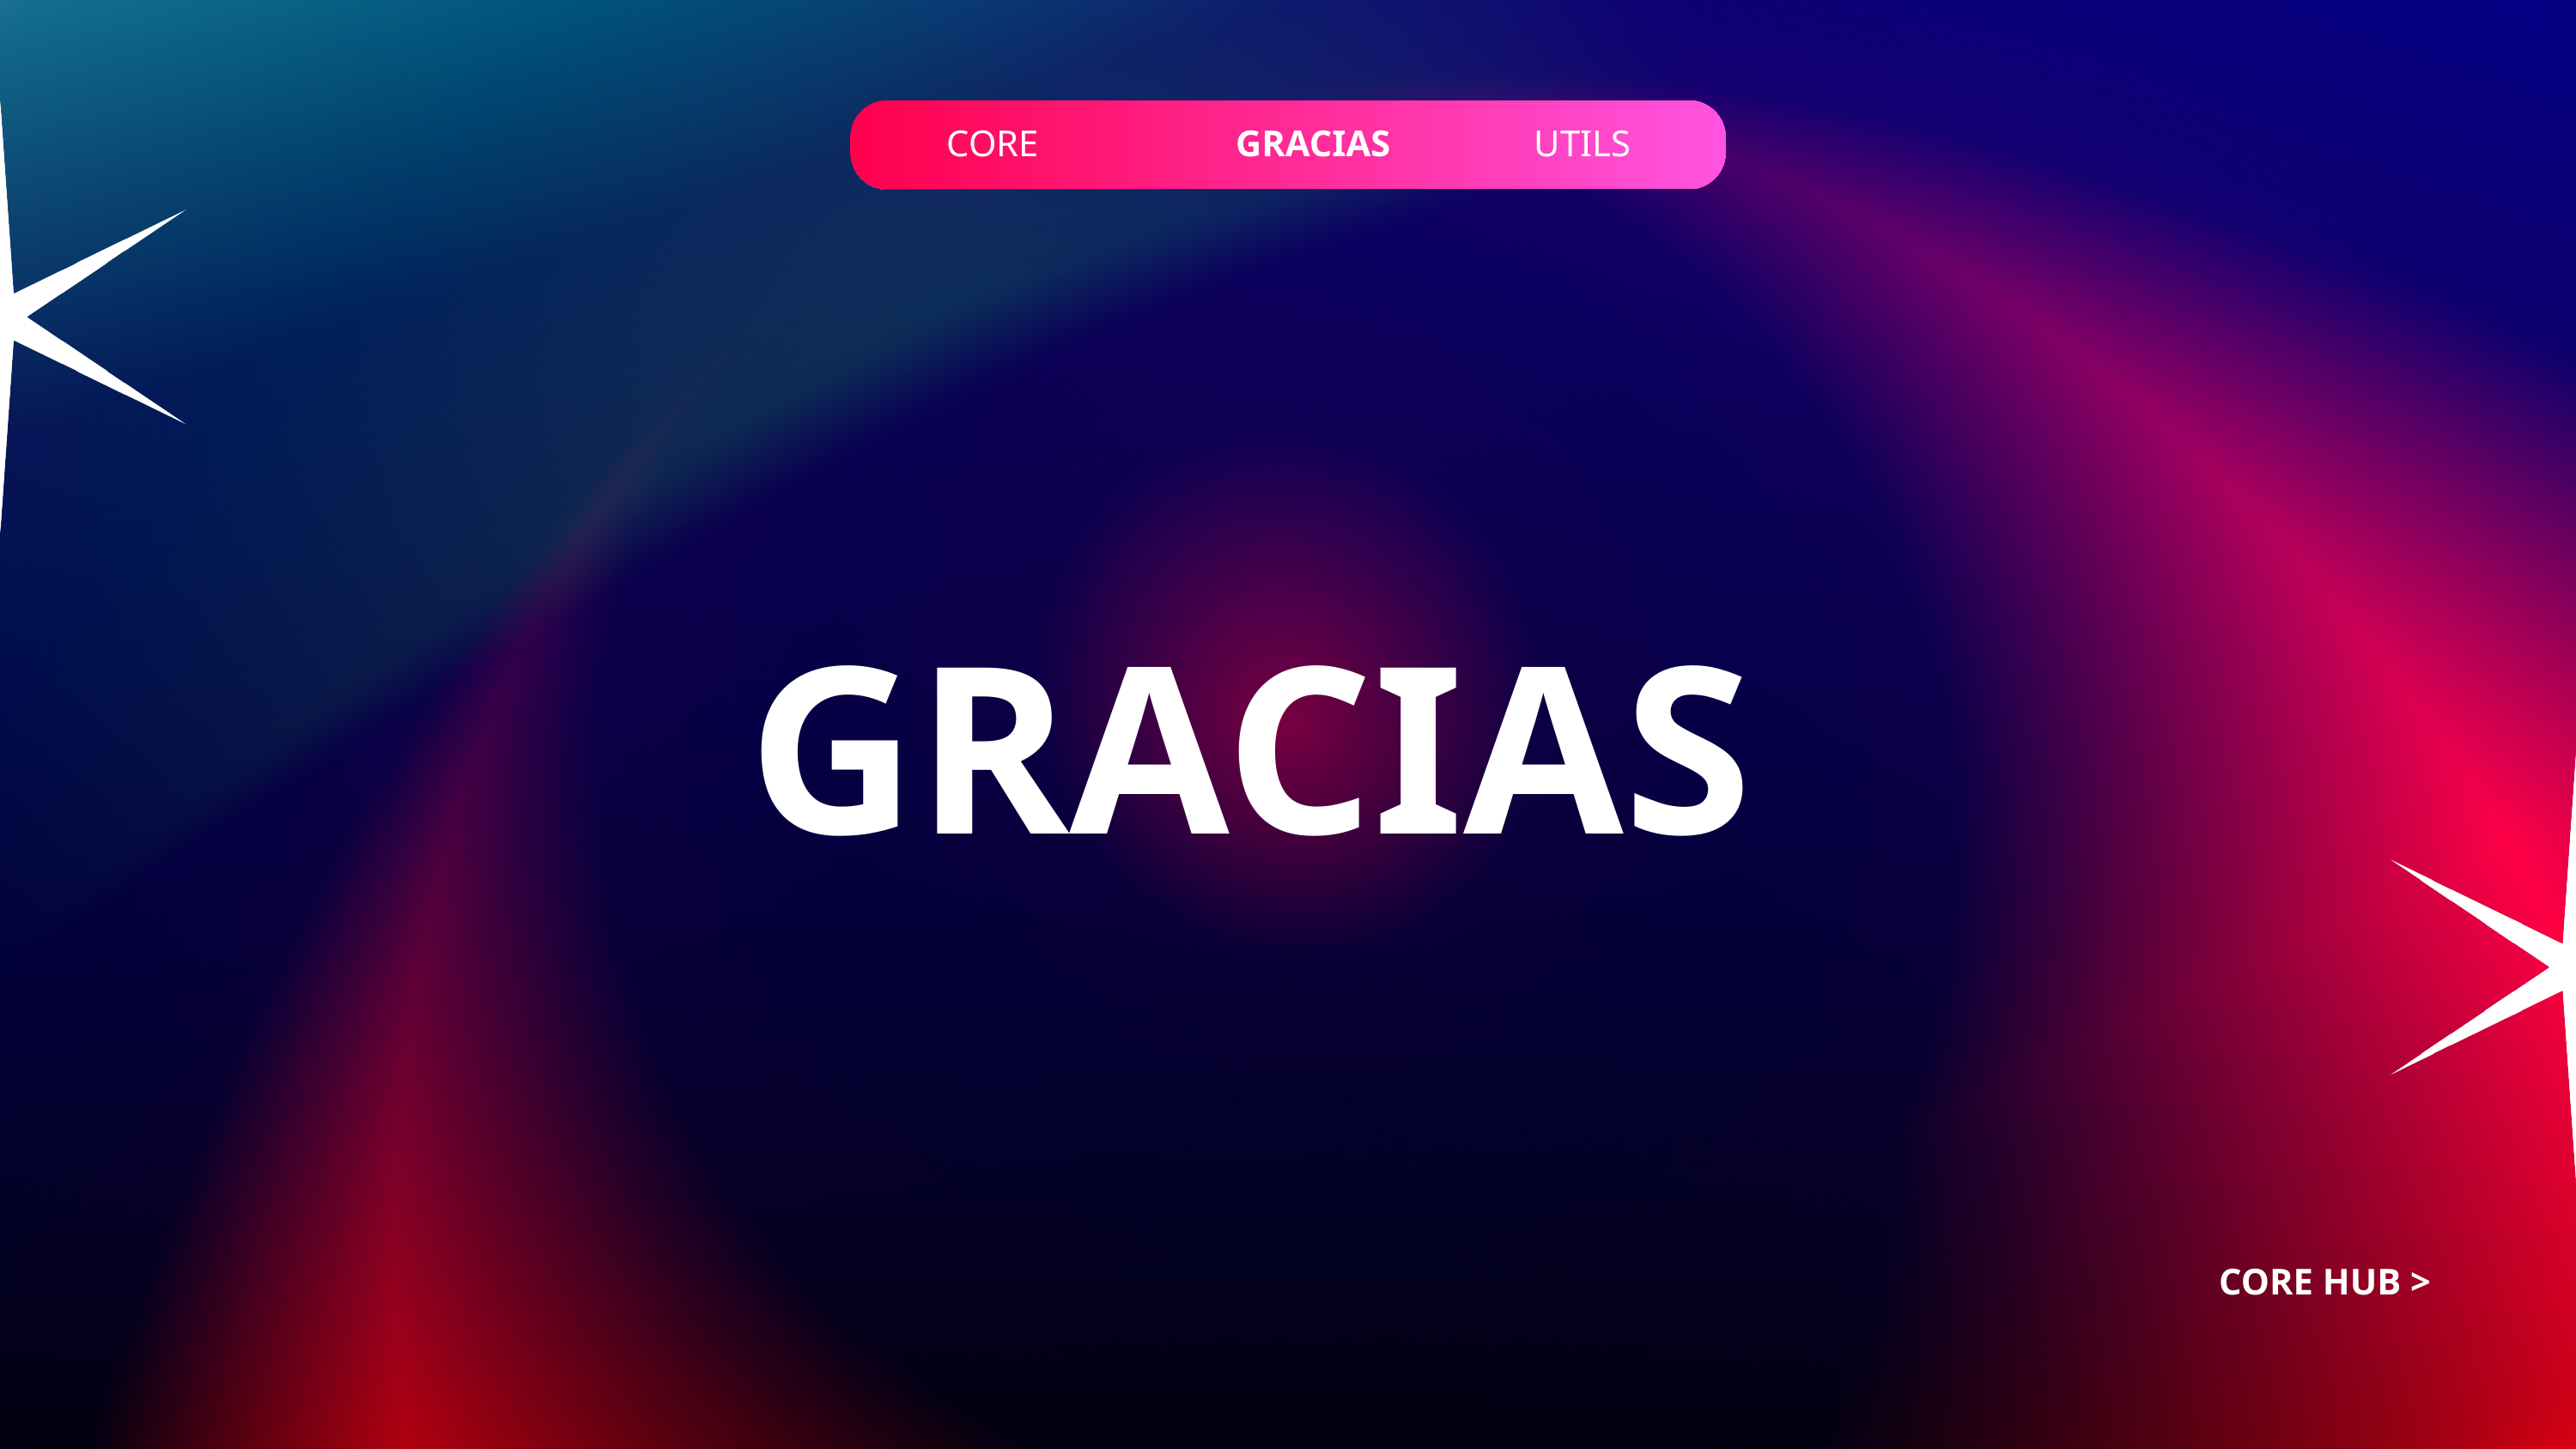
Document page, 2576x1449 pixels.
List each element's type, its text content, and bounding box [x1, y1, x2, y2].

text_box [0, 0, 2576, 1449]
text_box [0, 100, 187, 533]
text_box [849, 100, 1726, 190]
text_box CORE HUB > [2047, 1252, 2432, 1302]
text_box GRACIAS [748, 647, 1828, 881]
text_box [2389, 750, 2576, 1184]
